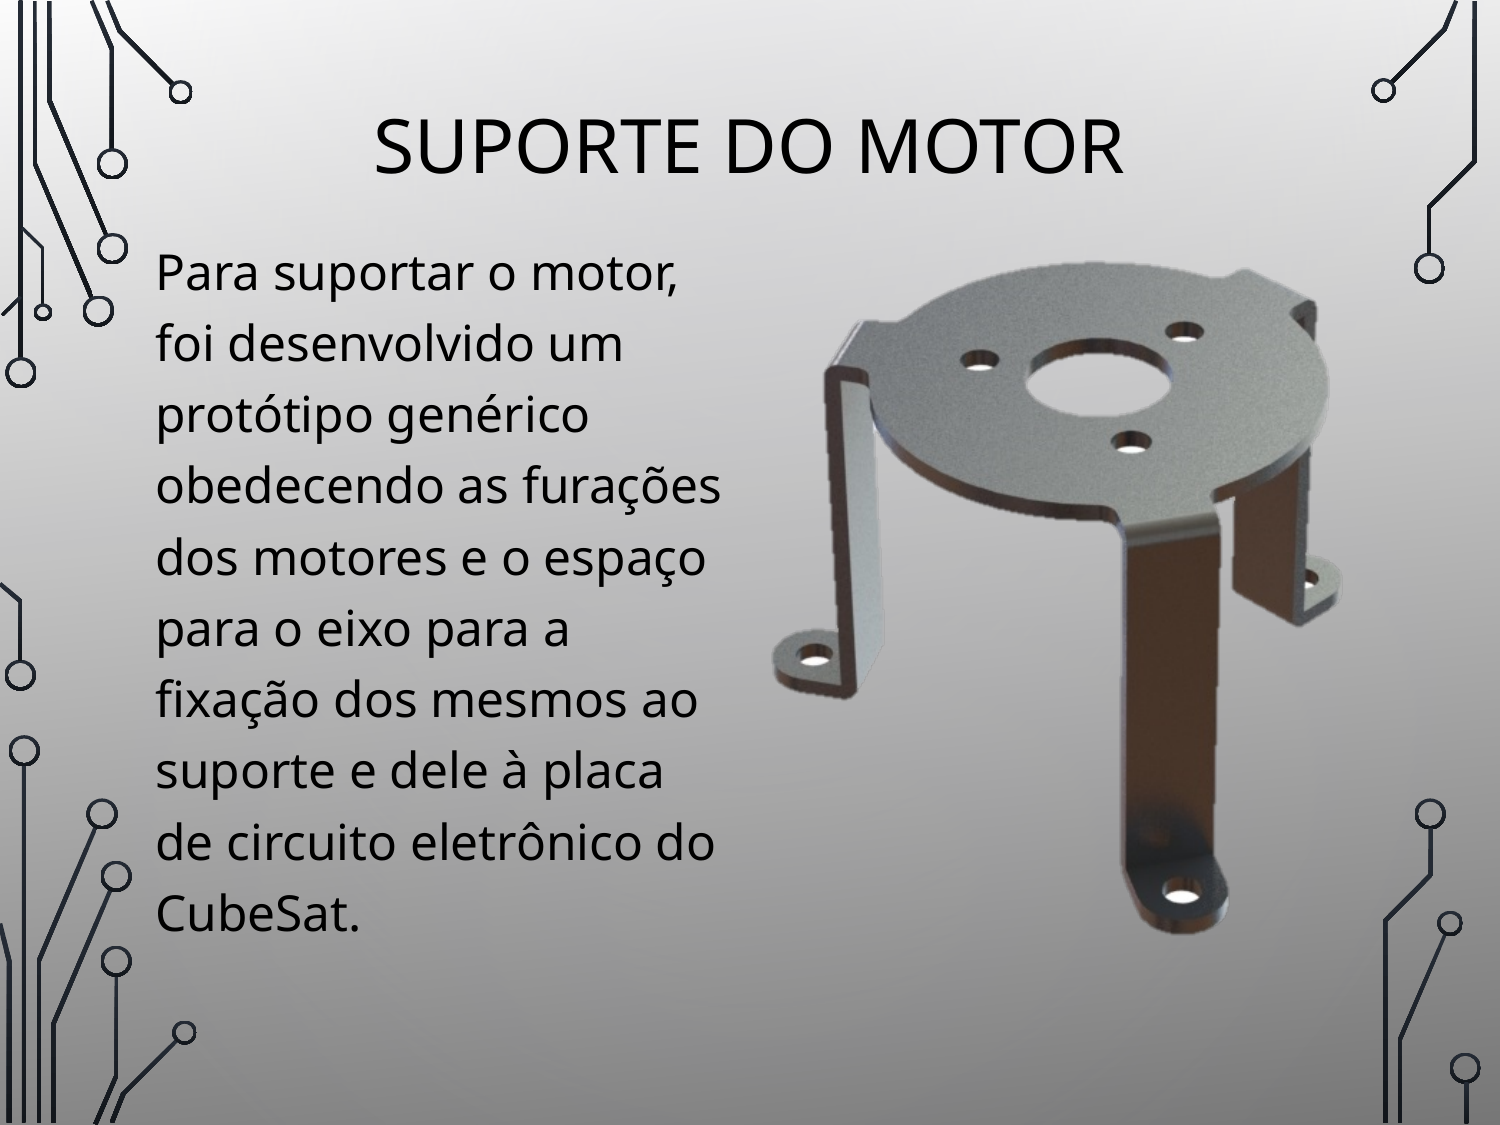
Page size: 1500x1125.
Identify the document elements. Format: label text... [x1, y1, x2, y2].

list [759, 244, 1360, 951]
list Para suportar o motor, foi desenvolvido um protótipo genérico obedecendo as furações dos motores e o espaço para o eixo para a fixação dos mesmos ao suporte e dele à placa de circuito eletrônico do CubeSat. [140, 219, 741, 950]
title Suporte do motor [140, 101, 1360, 344]
